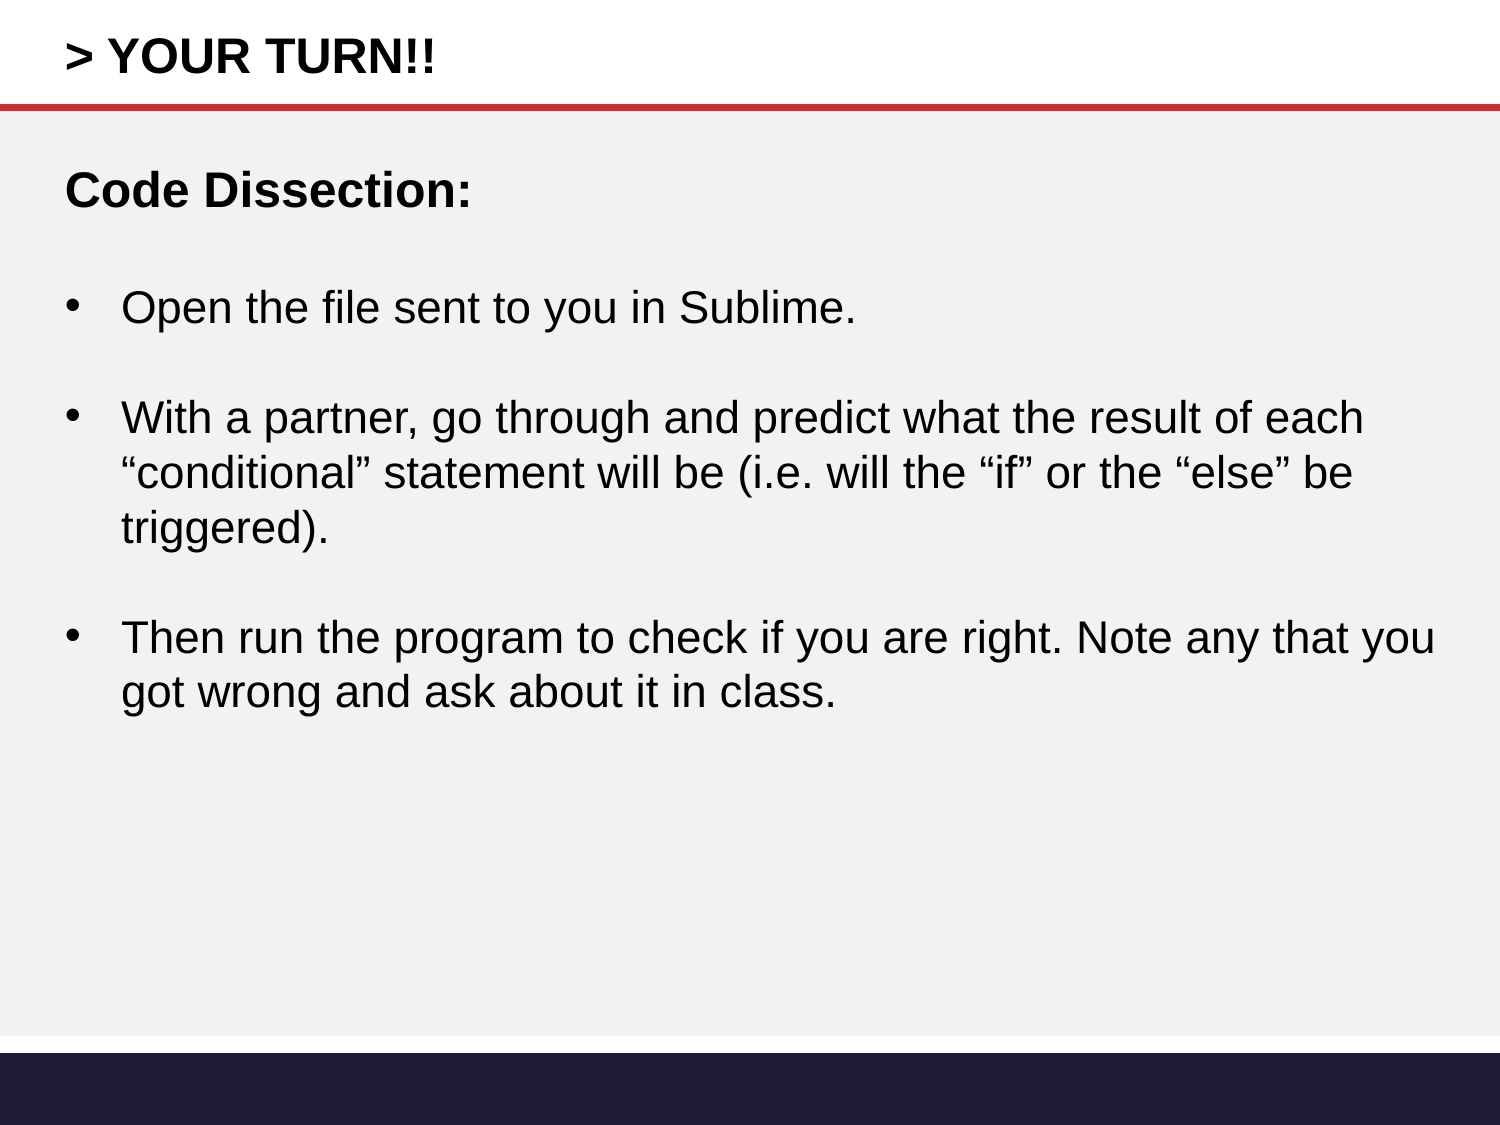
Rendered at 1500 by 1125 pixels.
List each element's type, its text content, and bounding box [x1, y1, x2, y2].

text_box Code Dissection: Open the file sent to you in Sublime. With a partner, go through and predict what the result of each “conditional” statement will be (i.e. will the “if” or the “else” be triggered). Then run the program to check if you are right. Note any that you got wrong and ask about it in class. [49, 149, 1475, 725]
text_box > YOUR TURN!! [50, 16, 913, 91]
text_box [0, 112, 1500, 1037]
